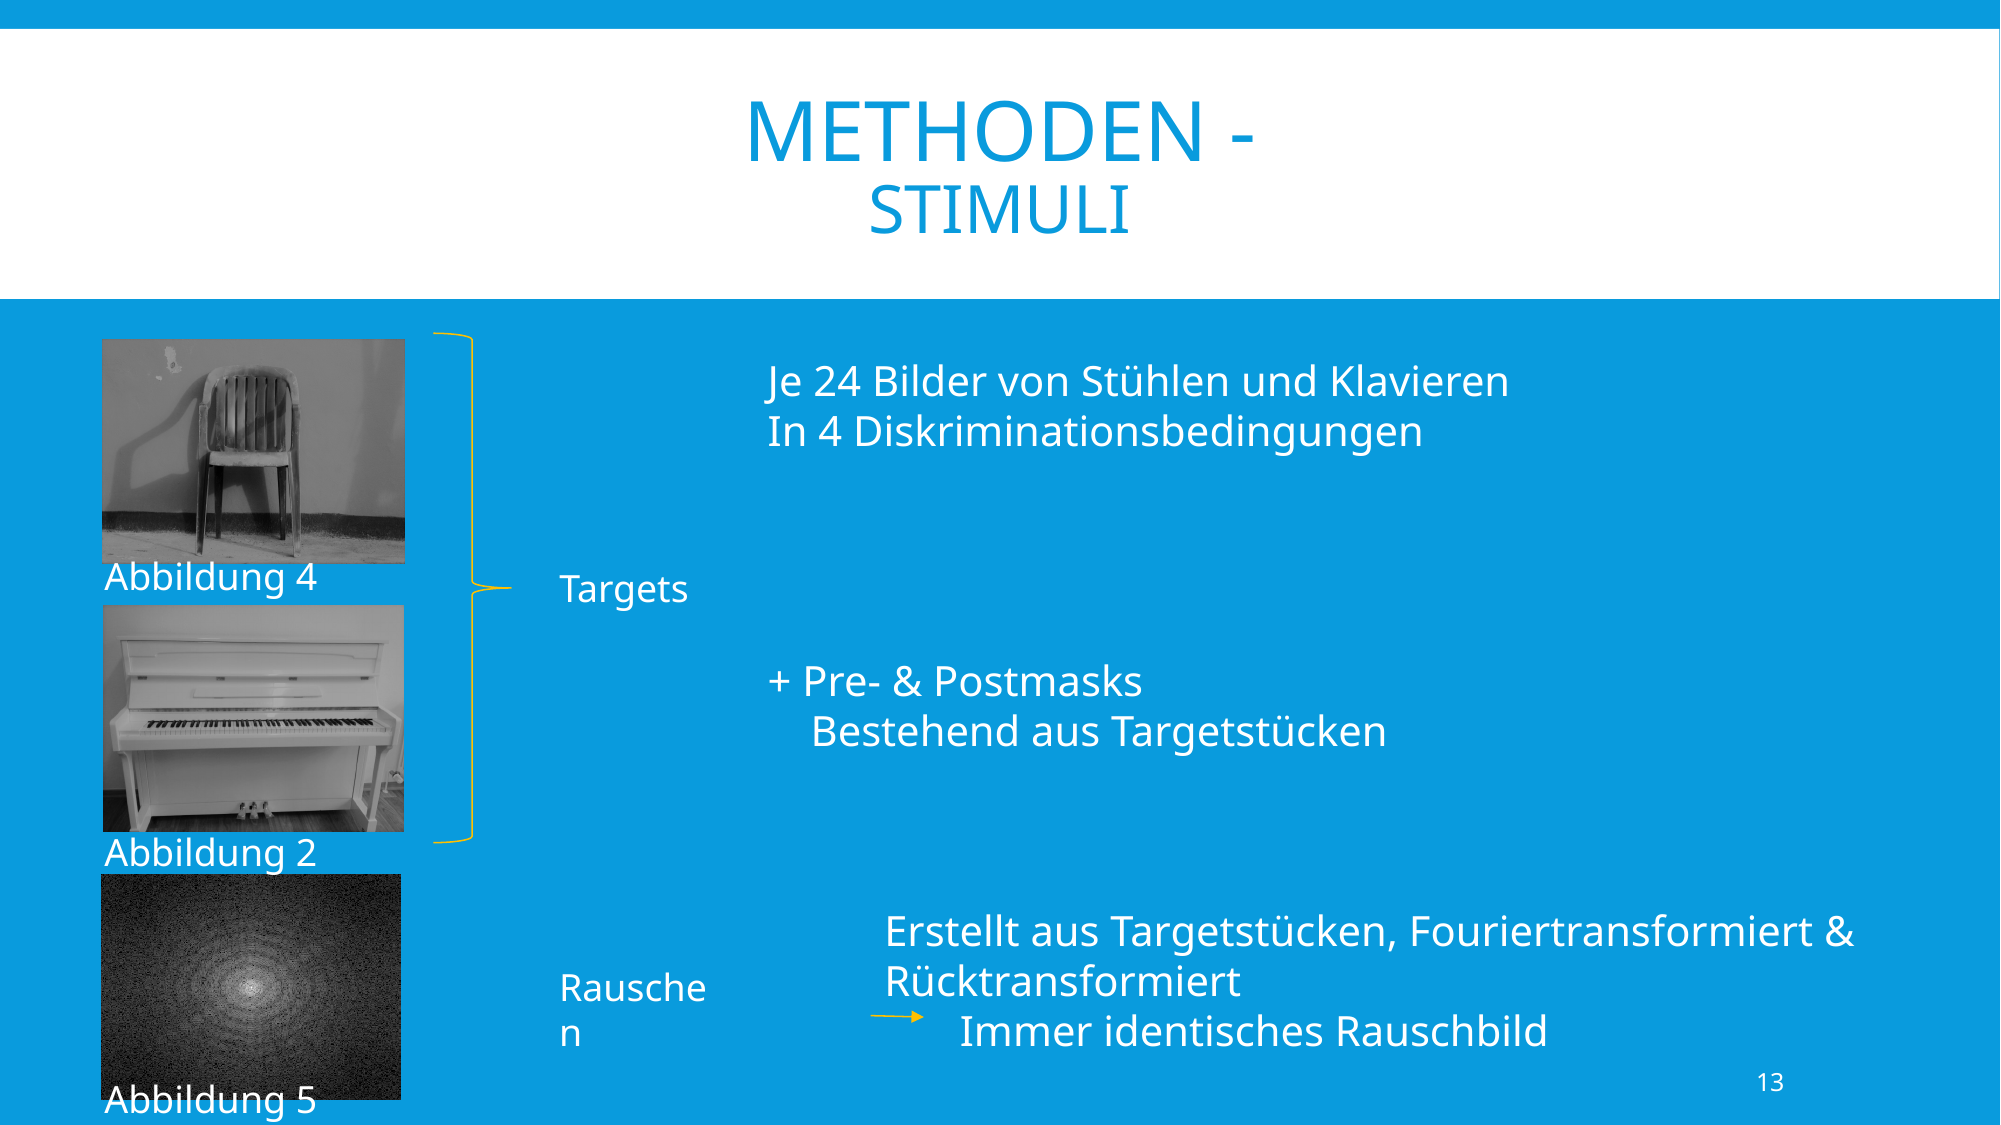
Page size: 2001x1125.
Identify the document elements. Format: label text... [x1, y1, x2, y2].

text_box Abbildung 4 [89, 545, 357, 606]
text_box Rauschen [544, 956, 733, 1062]
picture [102, 873, 400, 1100]
title Methoden - Stimuli [197, 46, 1803, 295]
text_box Je 24 Bilder von Stühlen und Klavieren In 4 Diskriminationsbedingungen + Pre- & Postmasks Bestehend aus Targetstücken [752, 347, 1931, 763]
text_box Erstellt aus Targetstücken, Fouriertransformiert & Rücktransformiert Immer identisches Rauschbild [869, 897, 1945, 1063]
picture [103, 340, 404, 565]
slide_number 13 [1748, 1053, 1904, 1114]
text_box Targets [544, 557, 752, 618]
text_box [433, 332, 512, 844]
text_box Abbildung 2 [89, 821, 357, 881]
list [103, 605, 404, 832]
text_box Abbildung 5 [89, 1068, 357, 1125]
